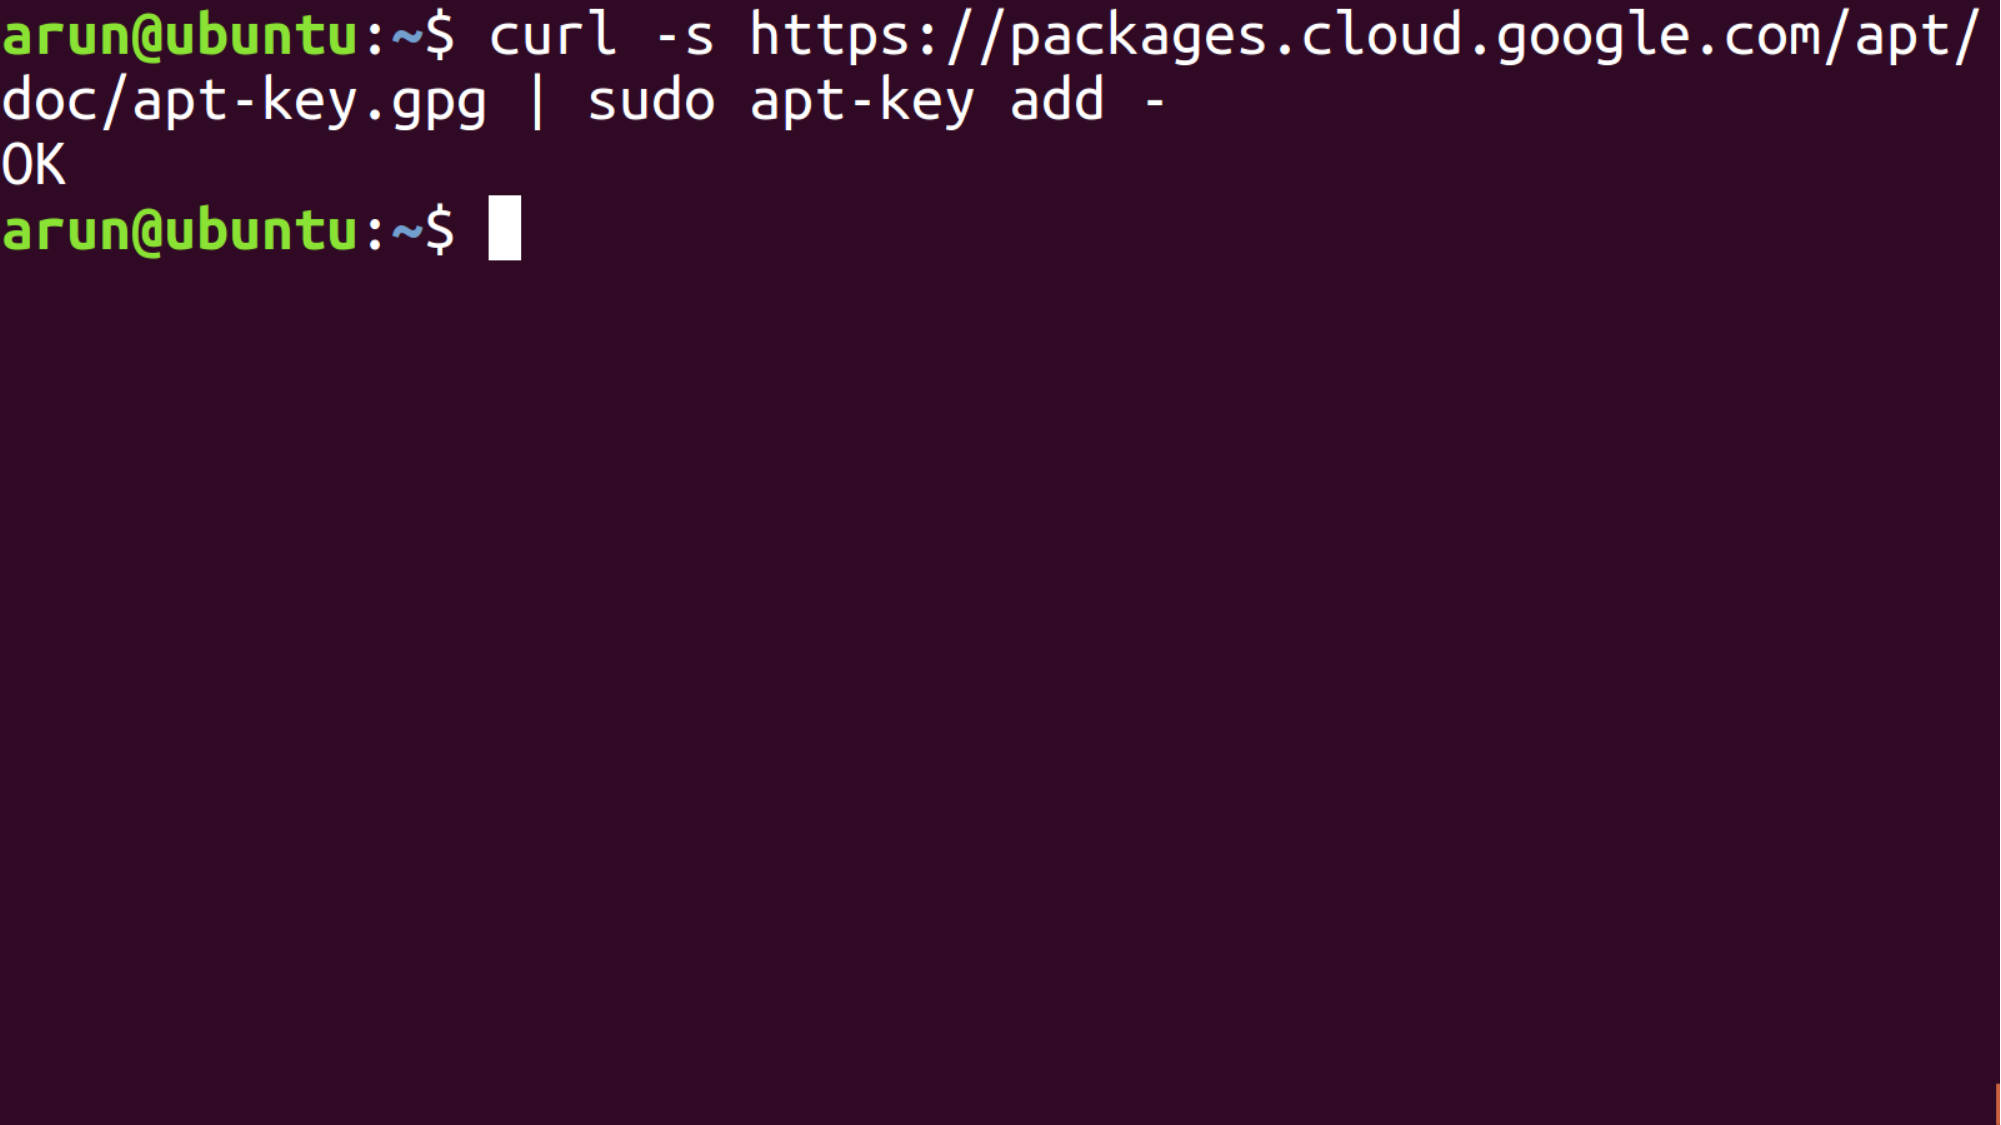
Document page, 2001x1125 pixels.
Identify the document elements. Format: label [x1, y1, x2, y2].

list [0, 0, 2000, 1125]
